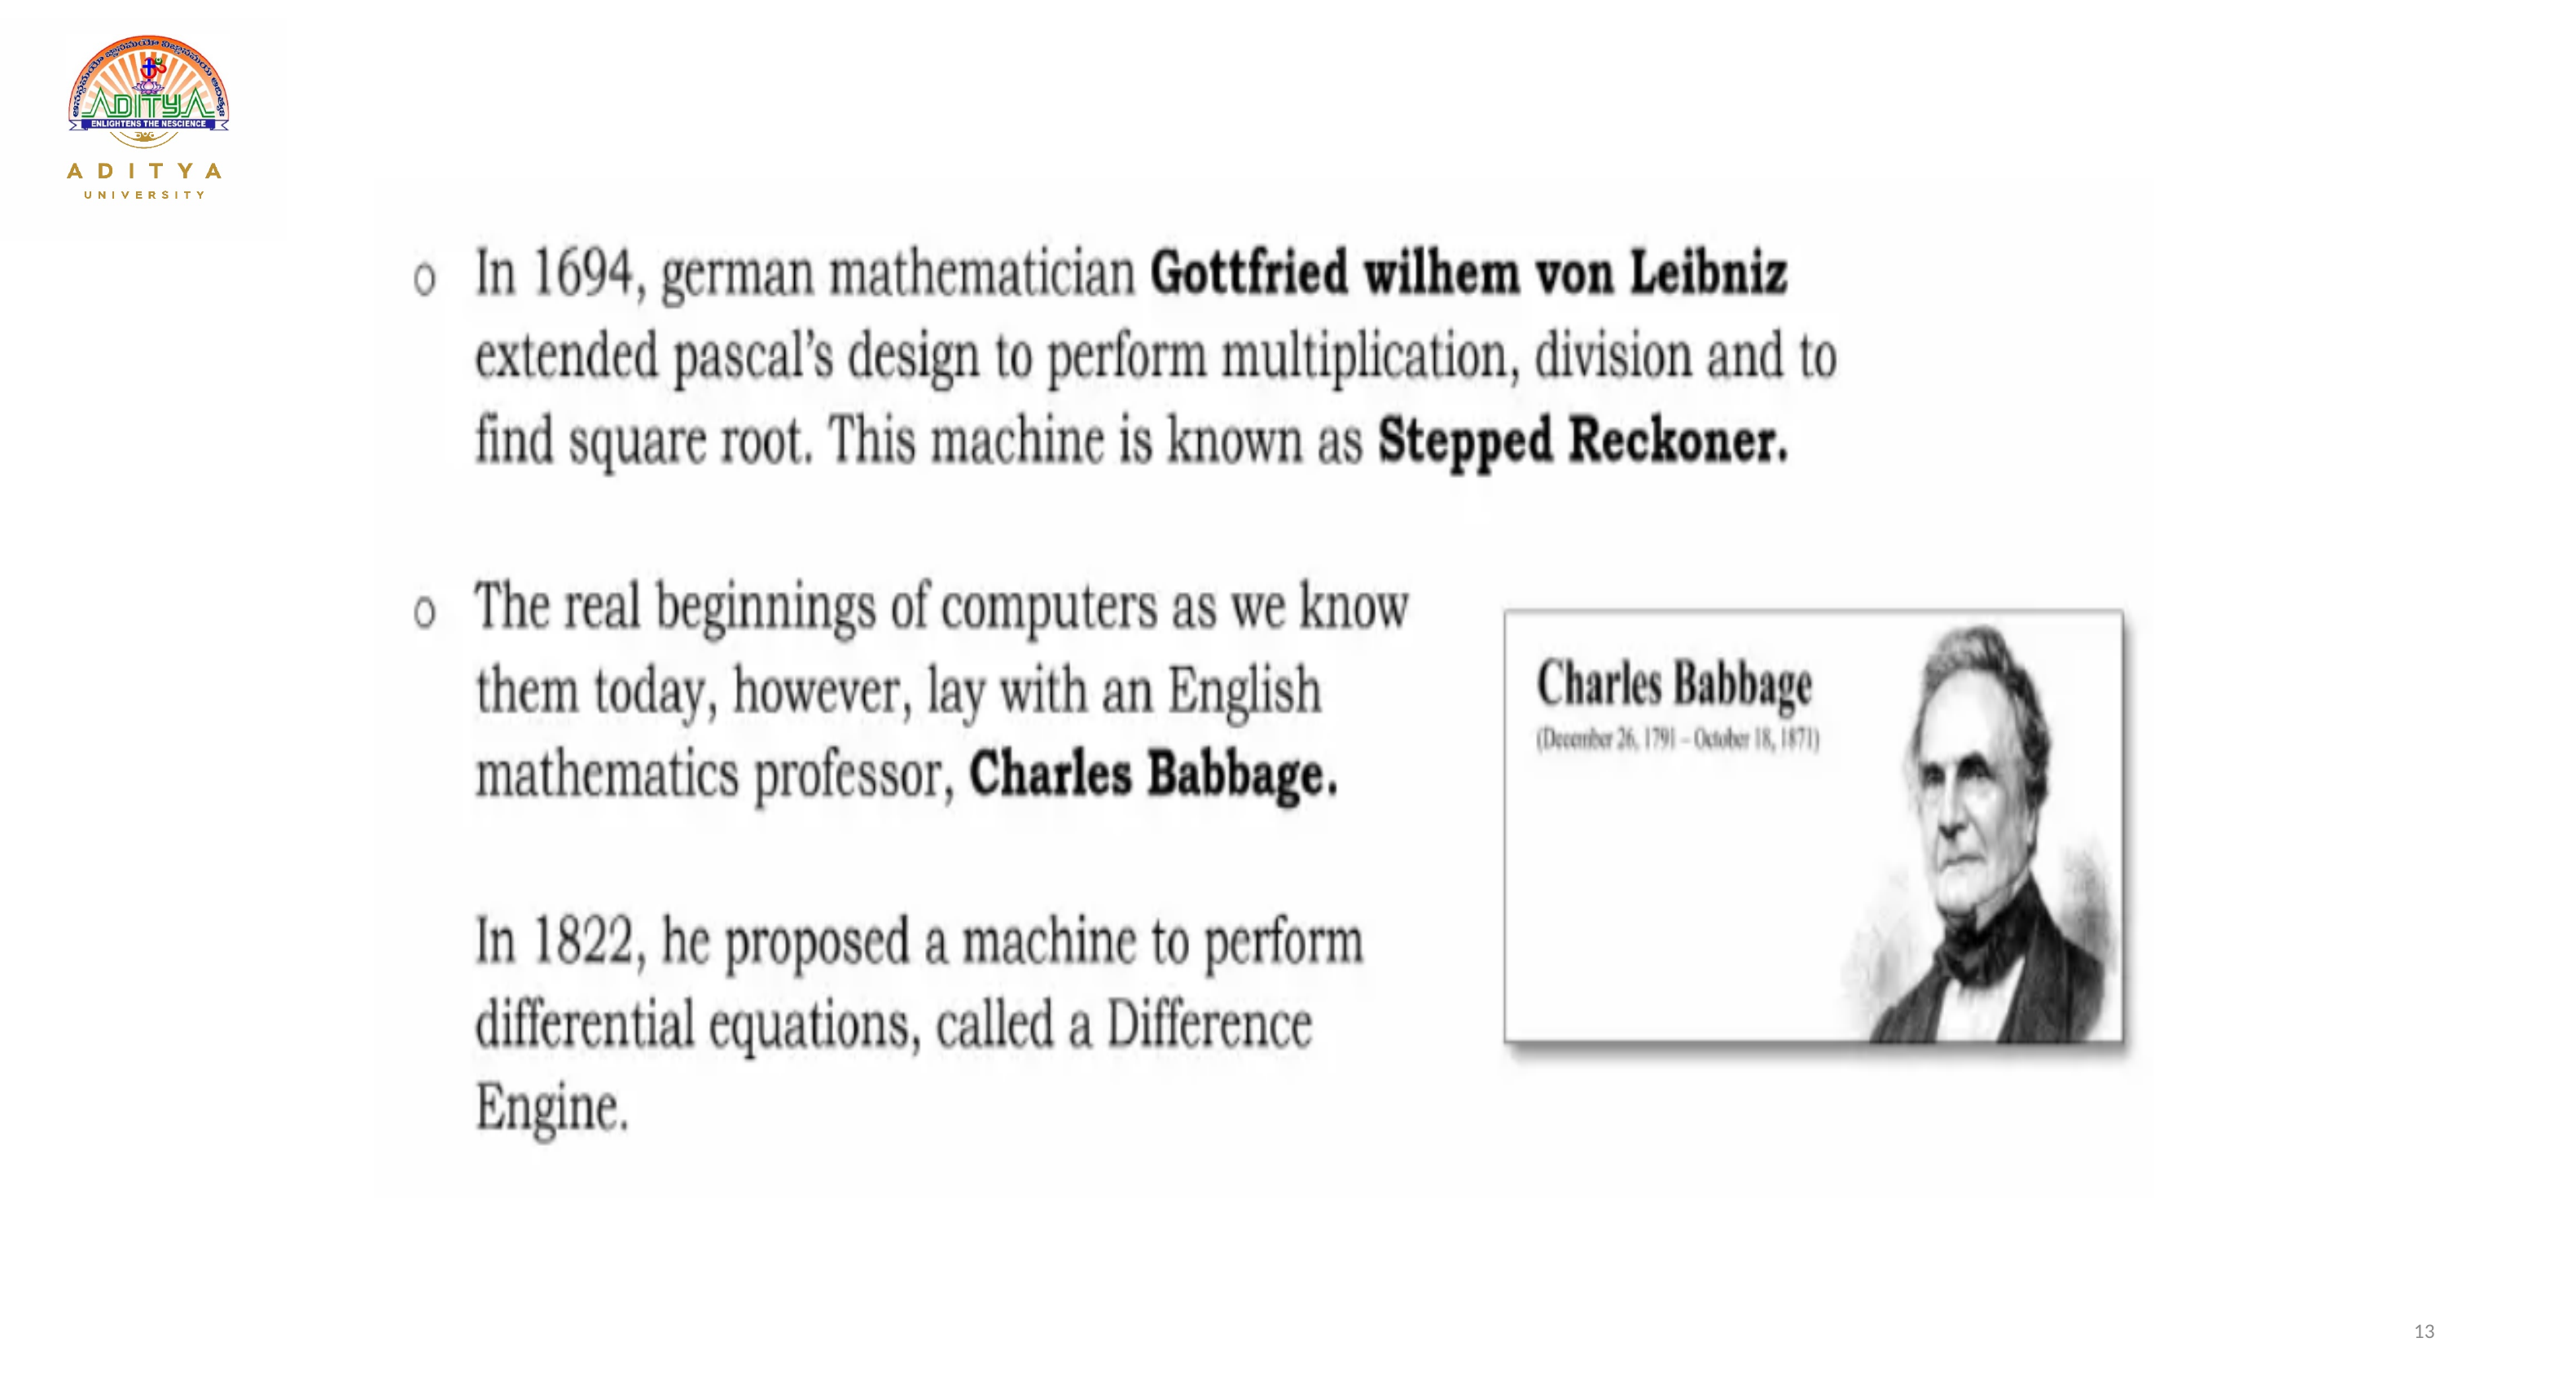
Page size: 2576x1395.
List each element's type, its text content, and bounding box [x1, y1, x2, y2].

slide_number 13 [1845, 1292, 2447, 1367]
picture [374, 178, 2154, 1198]
picture [0, 18, 287, 241]
